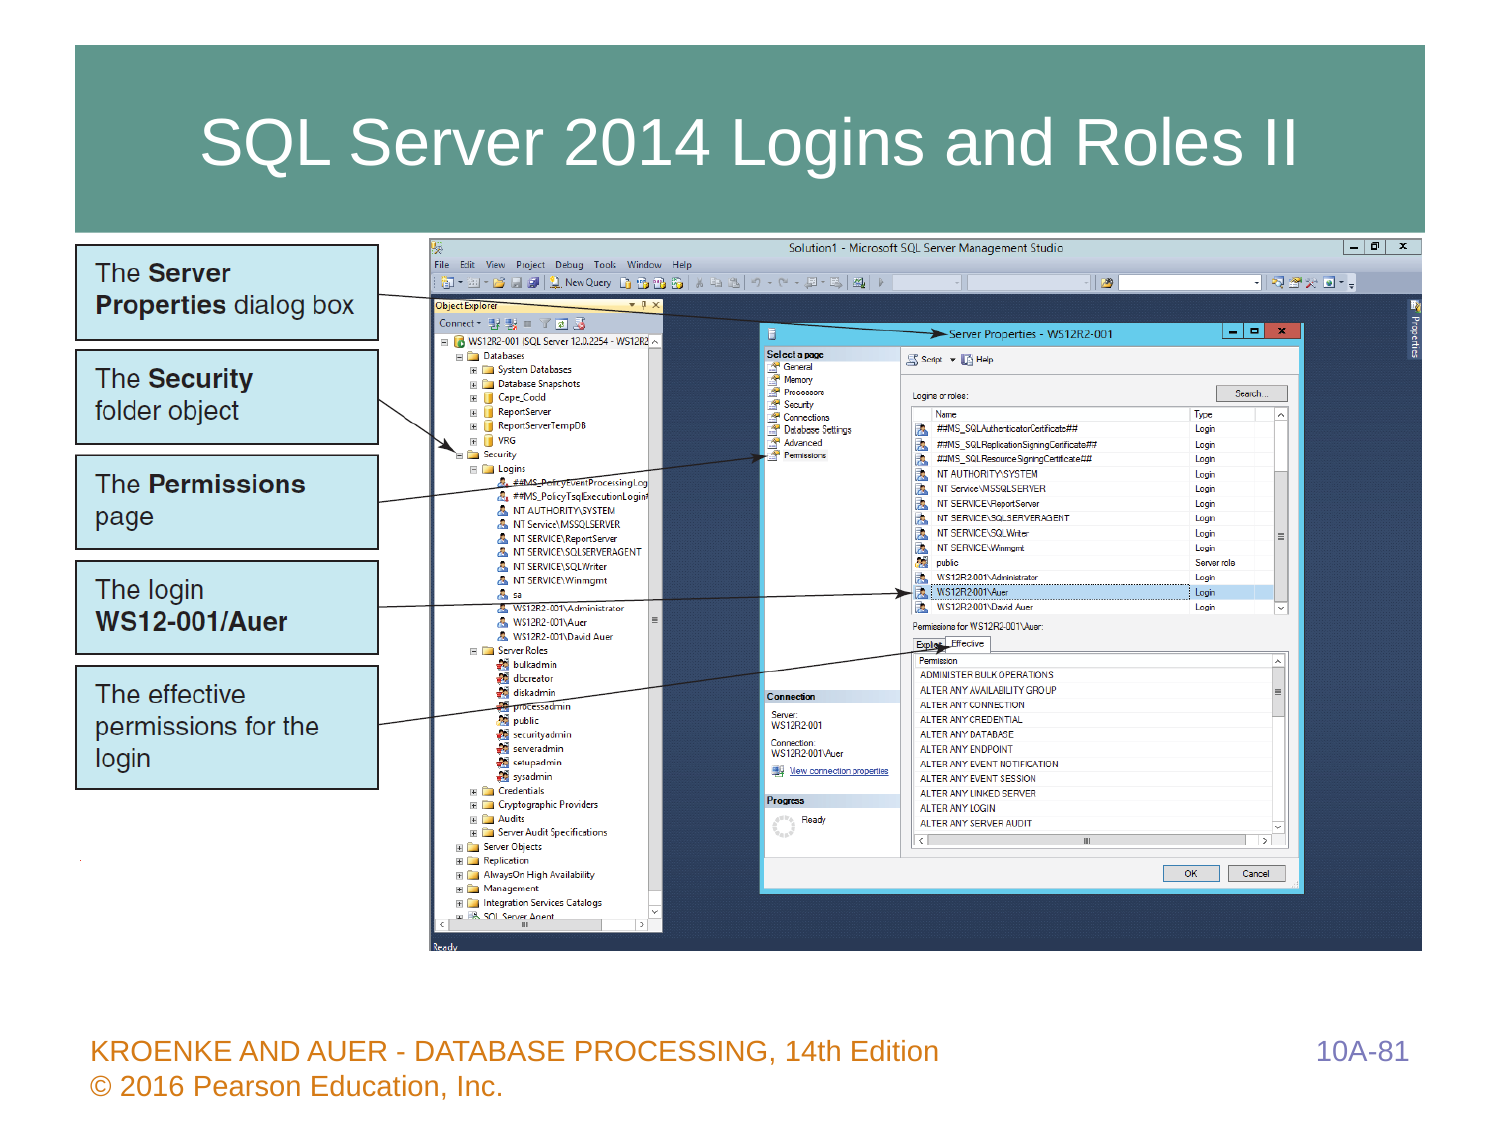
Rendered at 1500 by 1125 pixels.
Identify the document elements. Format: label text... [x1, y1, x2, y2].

title SQL Server 2014 Logins and Roles II [74, 44, 1426, 233]
slide_number 10A-81 [1074, 1024, 1426, 1103]
picture [74, 238, 1422, 951]
footer KROENKE AND AUER - DATABASE PROCESSING, 14th Edition © 2016 Pearson Education, Inc. [74, 1024, 963, 1104]
